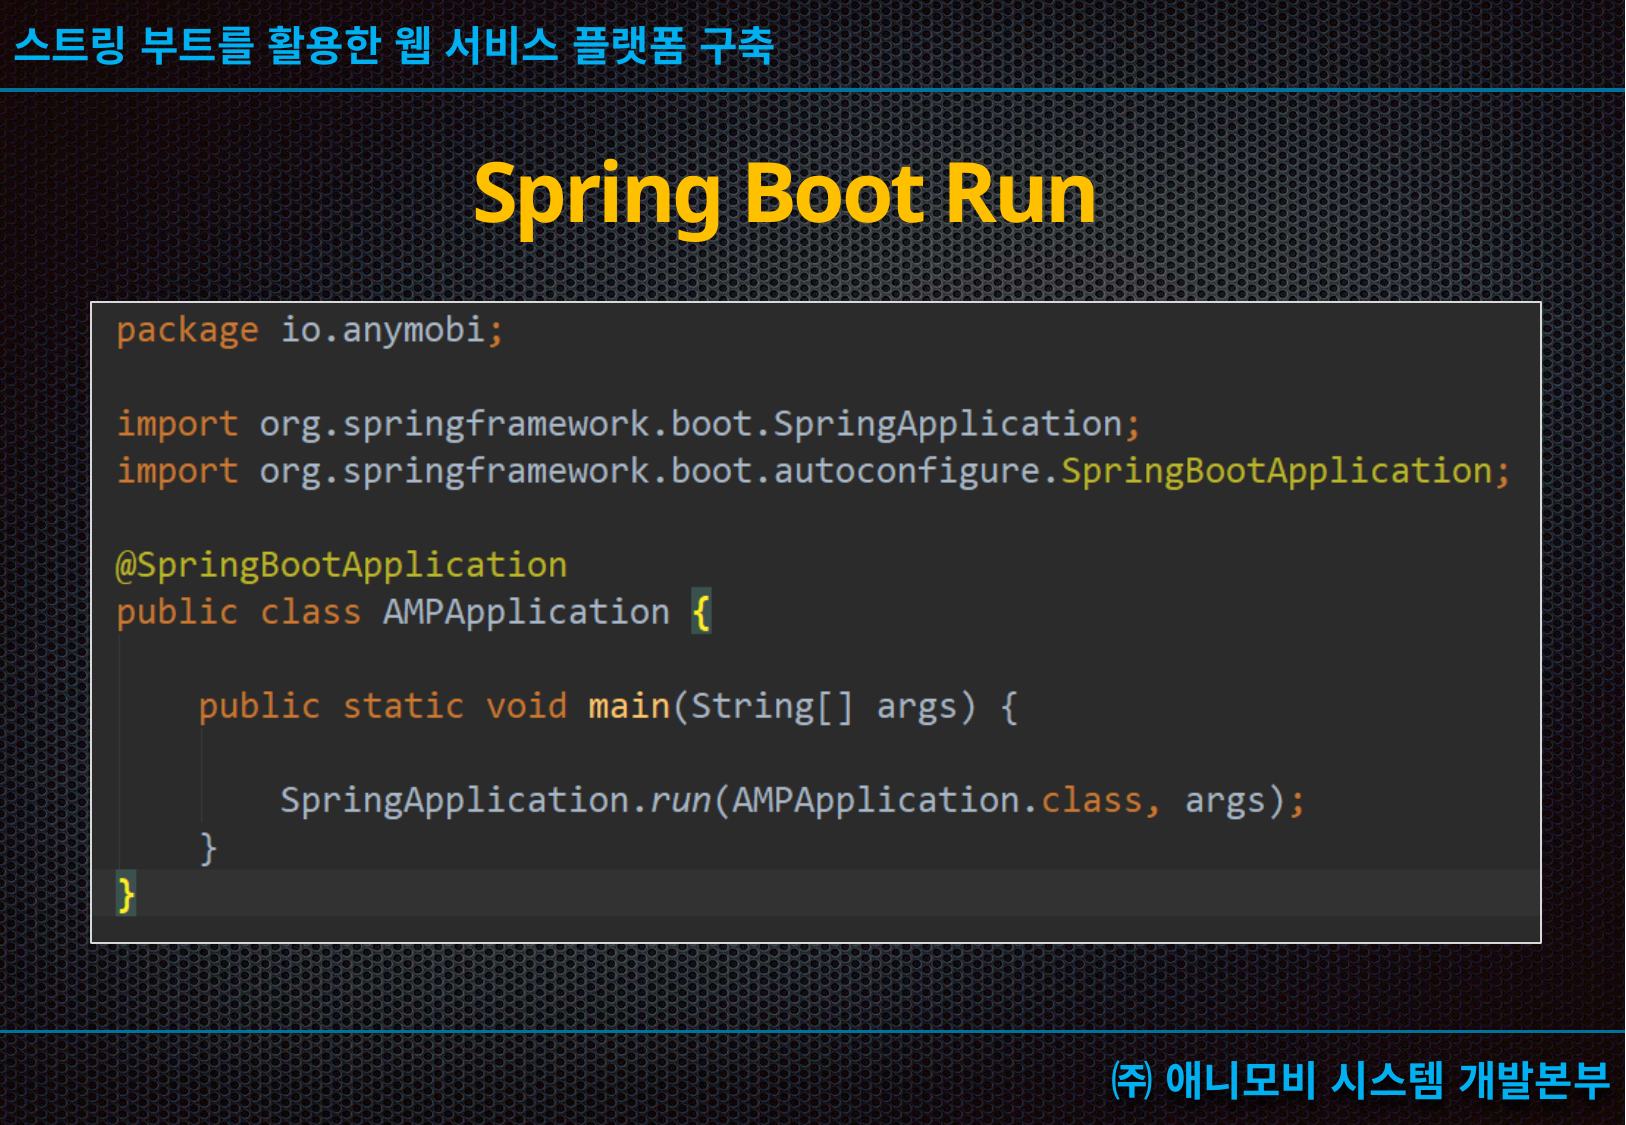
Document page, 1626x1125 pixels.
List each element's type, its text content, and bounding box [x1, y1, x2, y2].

picture [0, 0, 1625, 87]
picture [0, 1034, 1625, 1125]
text_box Spring Boot Run [469, 137, 1226, 240]
picture [0, 93, 1625, 1029]
